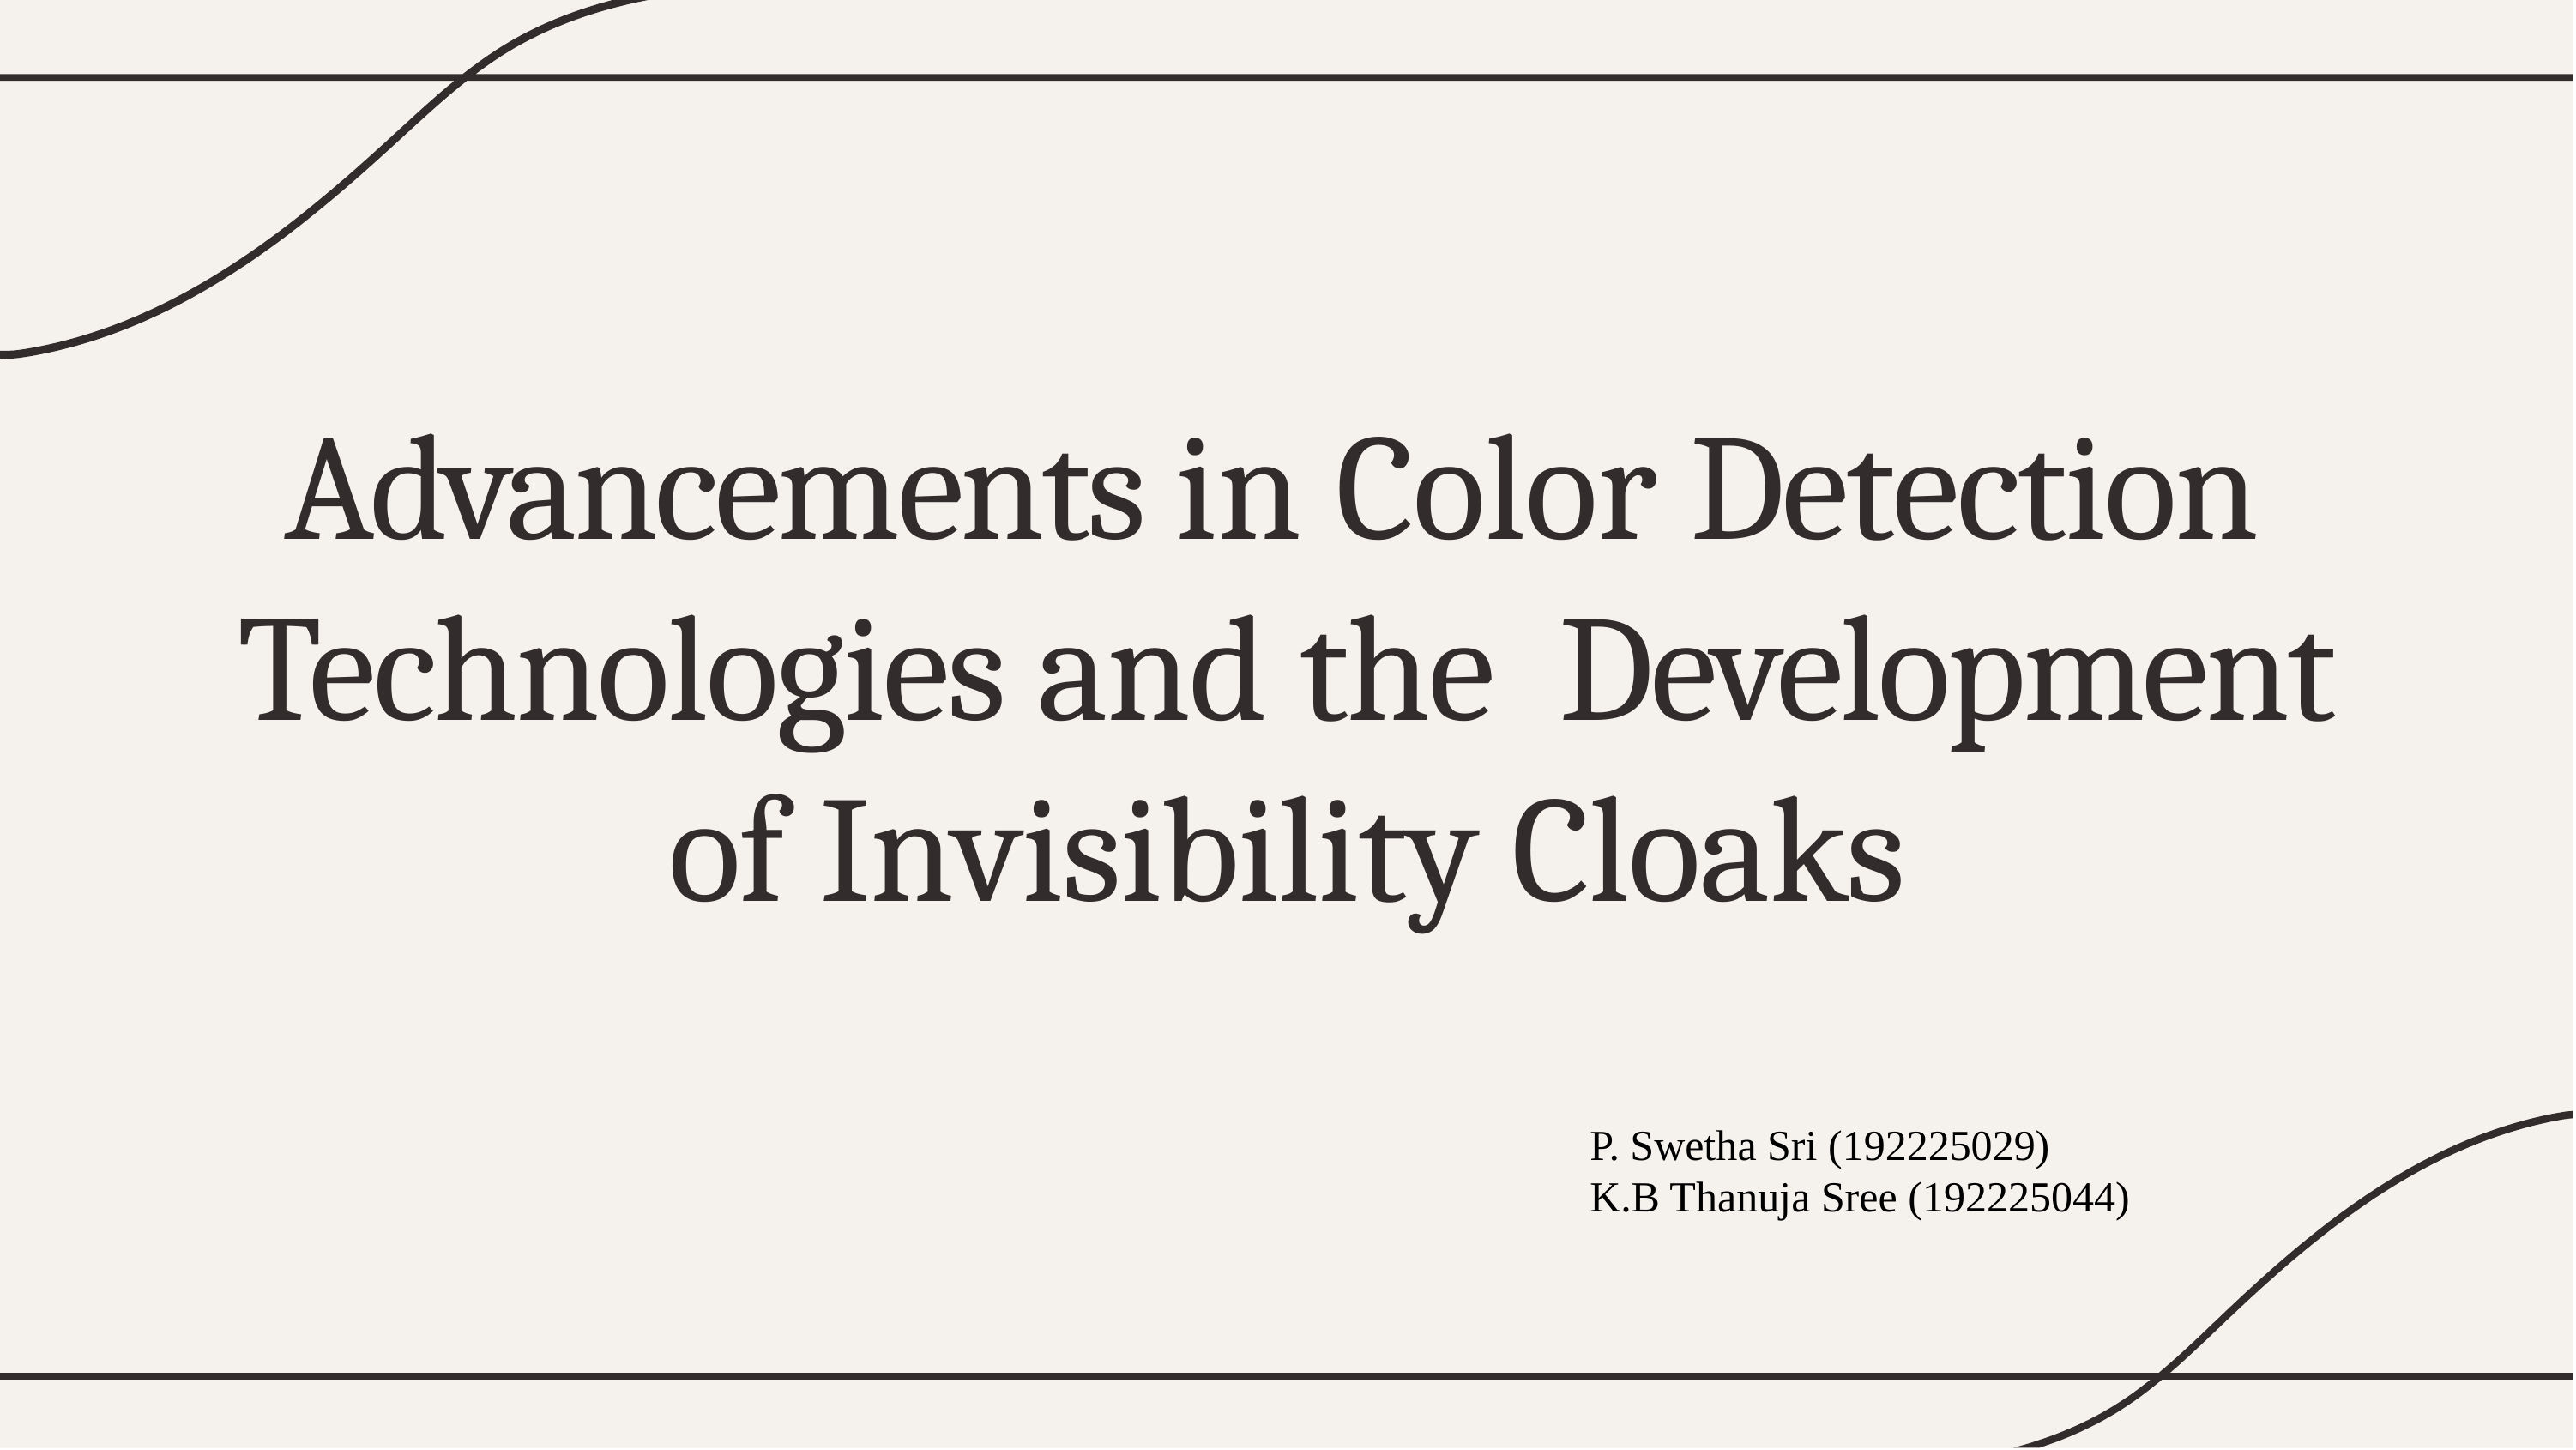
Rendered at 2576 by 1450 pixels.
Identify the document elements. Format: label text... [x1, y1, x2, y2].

text_box [0, 1110, 2573, 1448]
text_box P. Swetha Sri (192225029) K.B Thanuja Sree (192225044) [1577, 1110, 2242, 1227]
title Advancements in Color Detection Technologies and the Development of Invisibility Cloaks [218, 386, 2357, 933]
text_box [0, 0, 2573, 359]
